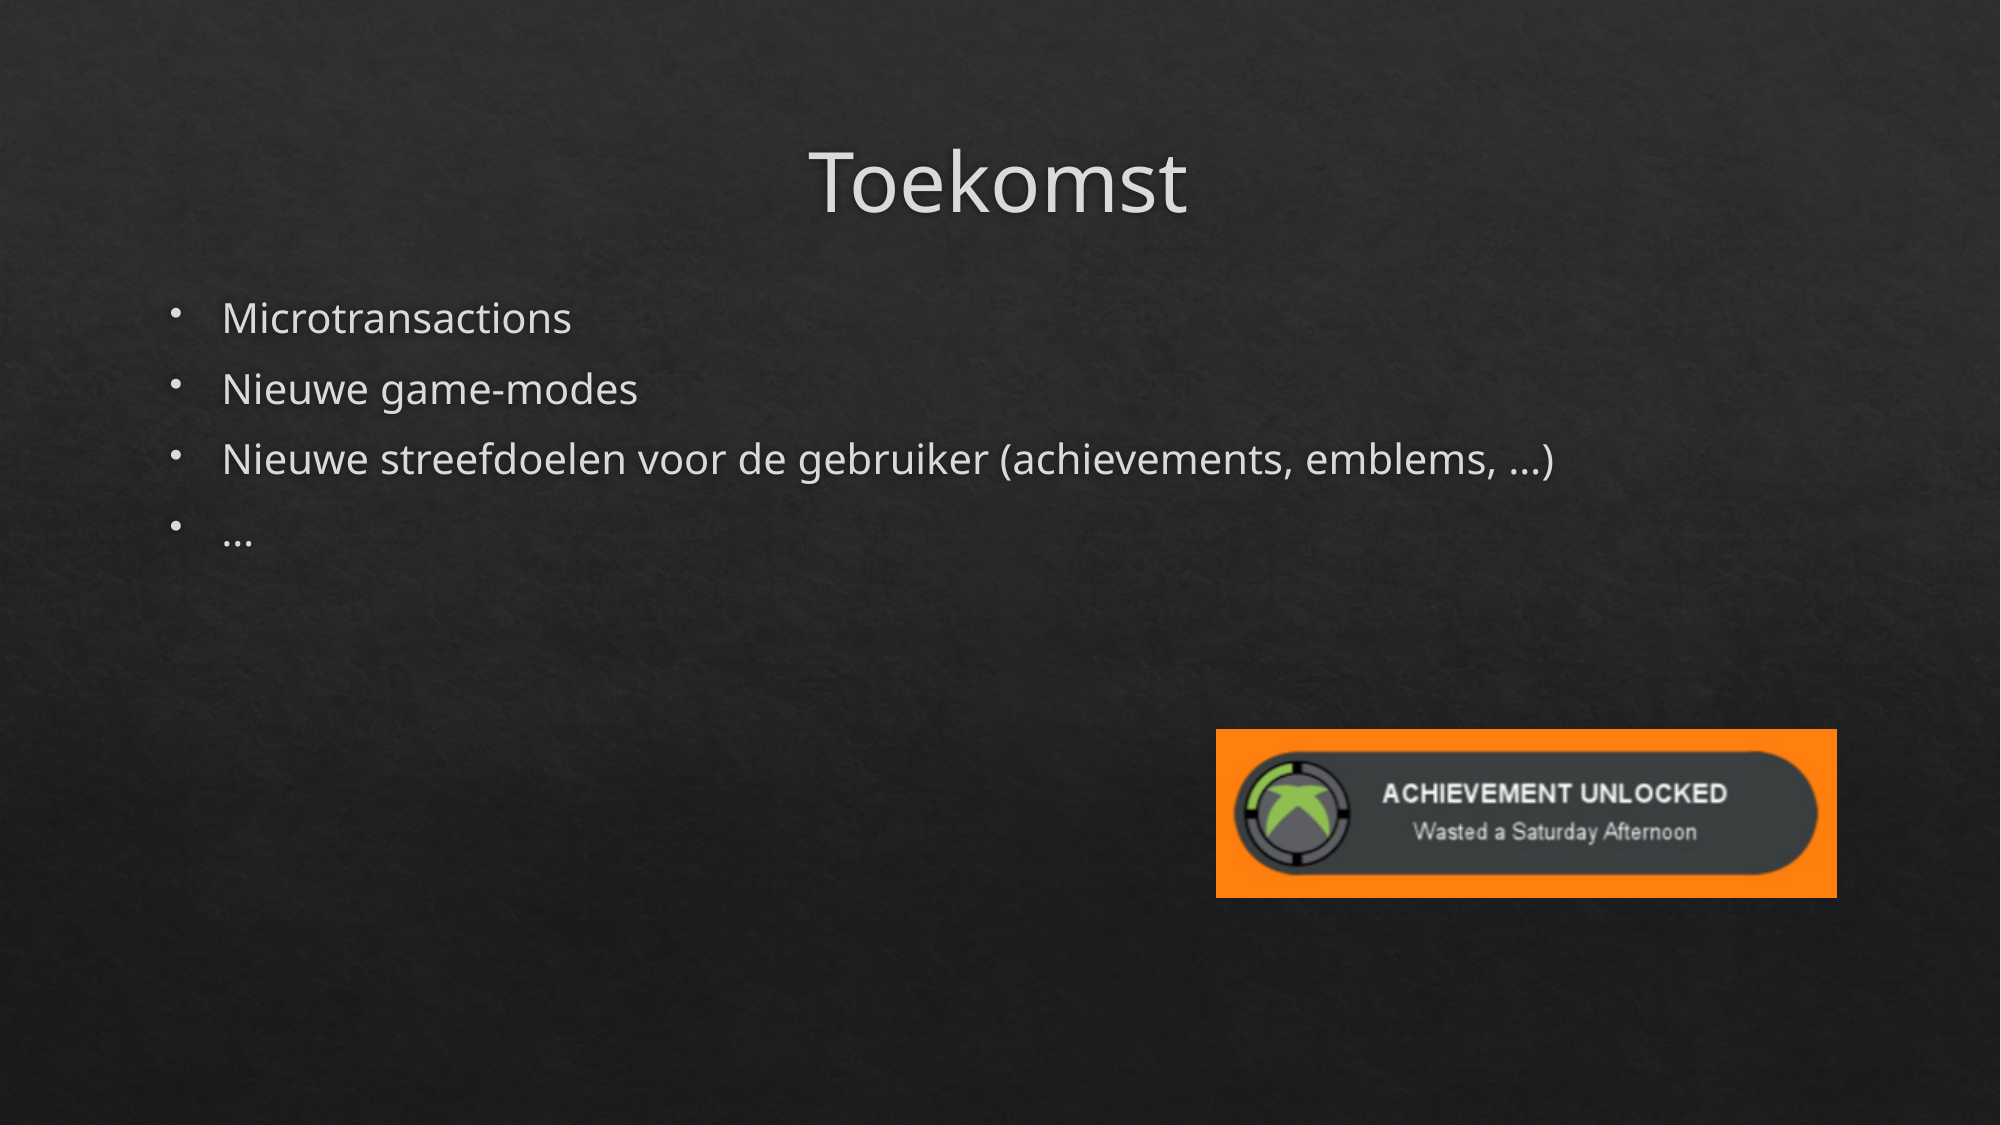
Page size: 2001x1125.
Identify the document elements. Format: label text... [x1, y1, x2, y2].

title Toekomst [149, 99, 1849, 260]
picture [1215, 728, 1837, 899]
list Microtransactions Nieuwe game-modes Nieuwe streefdoelen voor de gebruiker (achievements, emblems, …) … [149, 284, 1849, 950]
